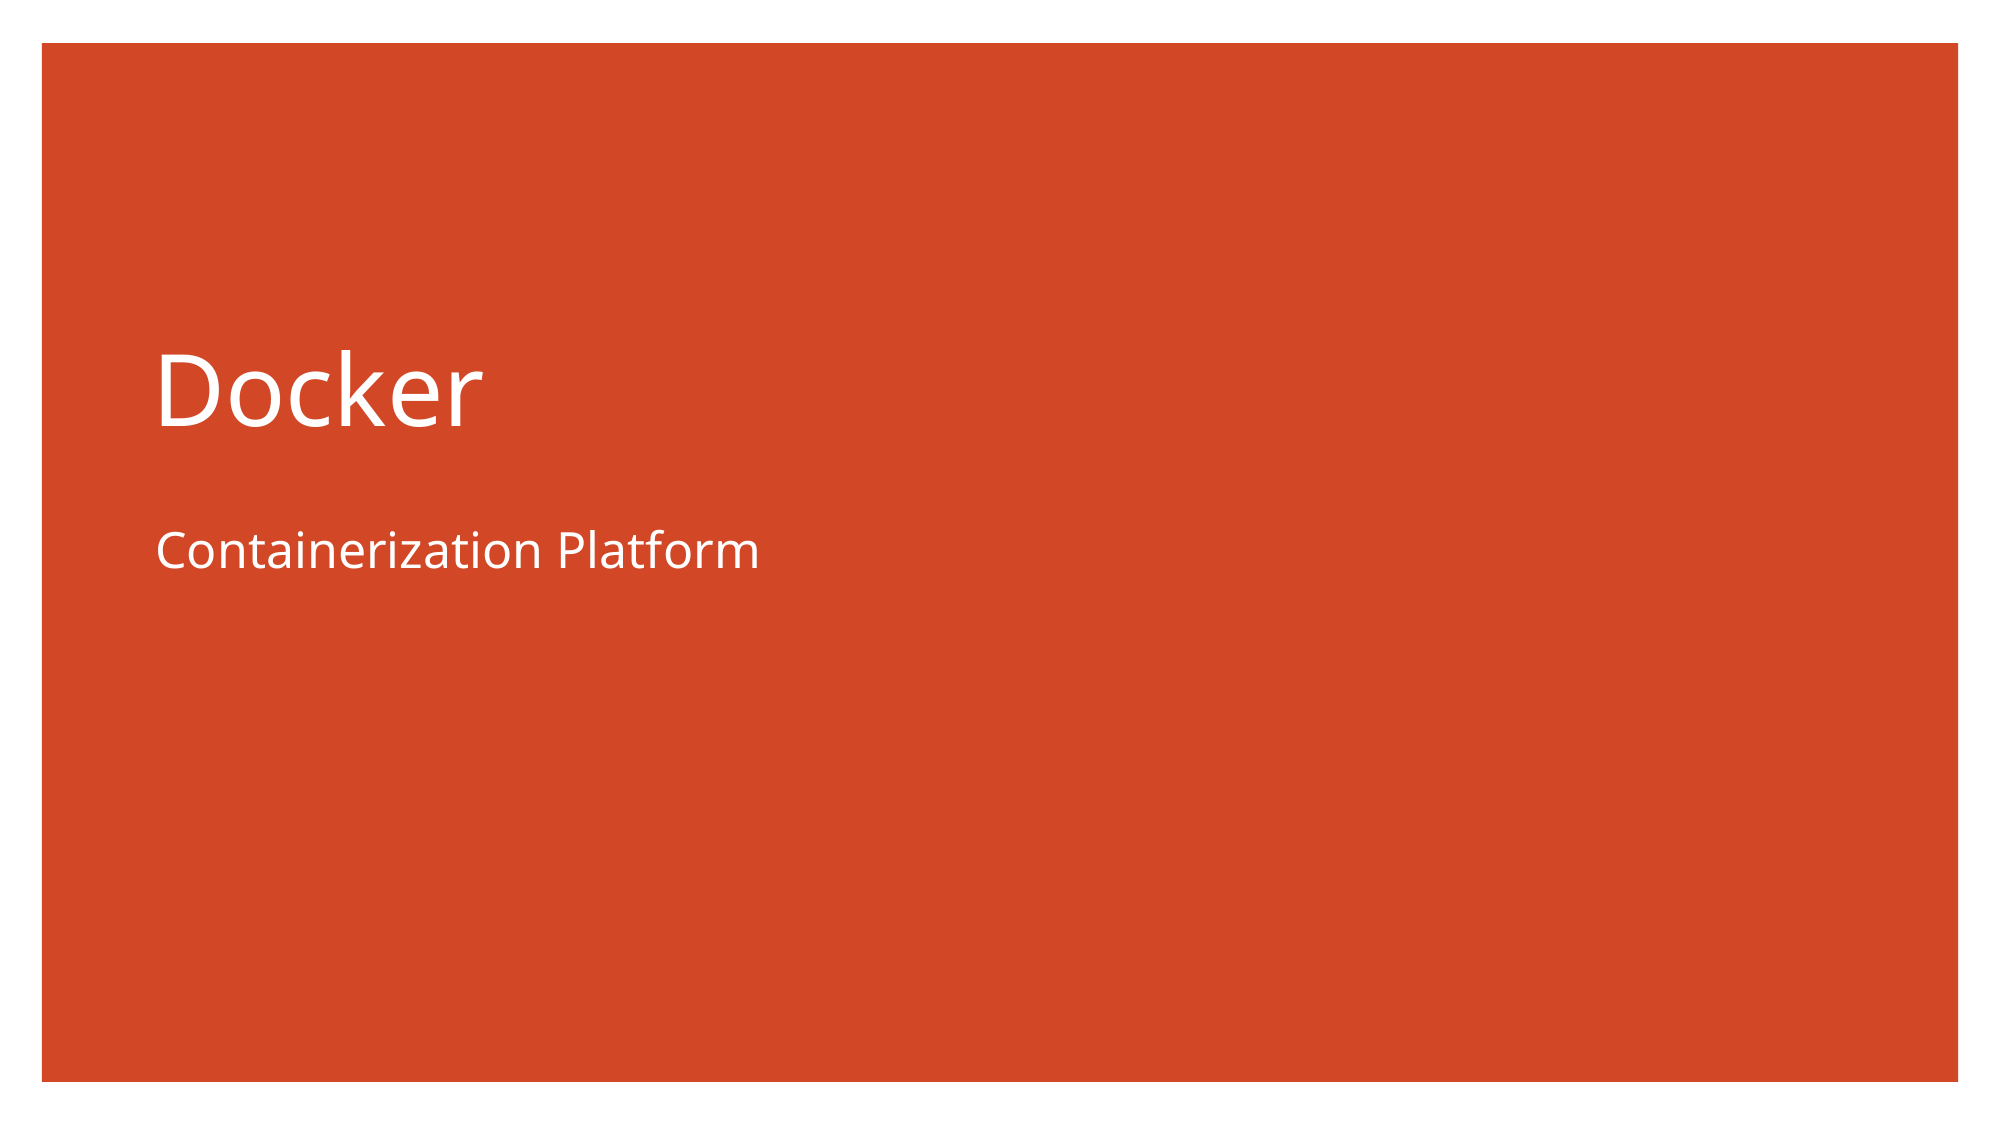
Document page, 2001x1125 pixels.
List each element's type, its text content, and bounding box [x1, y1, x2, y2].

subtitle Containerization Platform [140, 481, 1713, 668]
title Docker [137, 190, 1863, 583]
